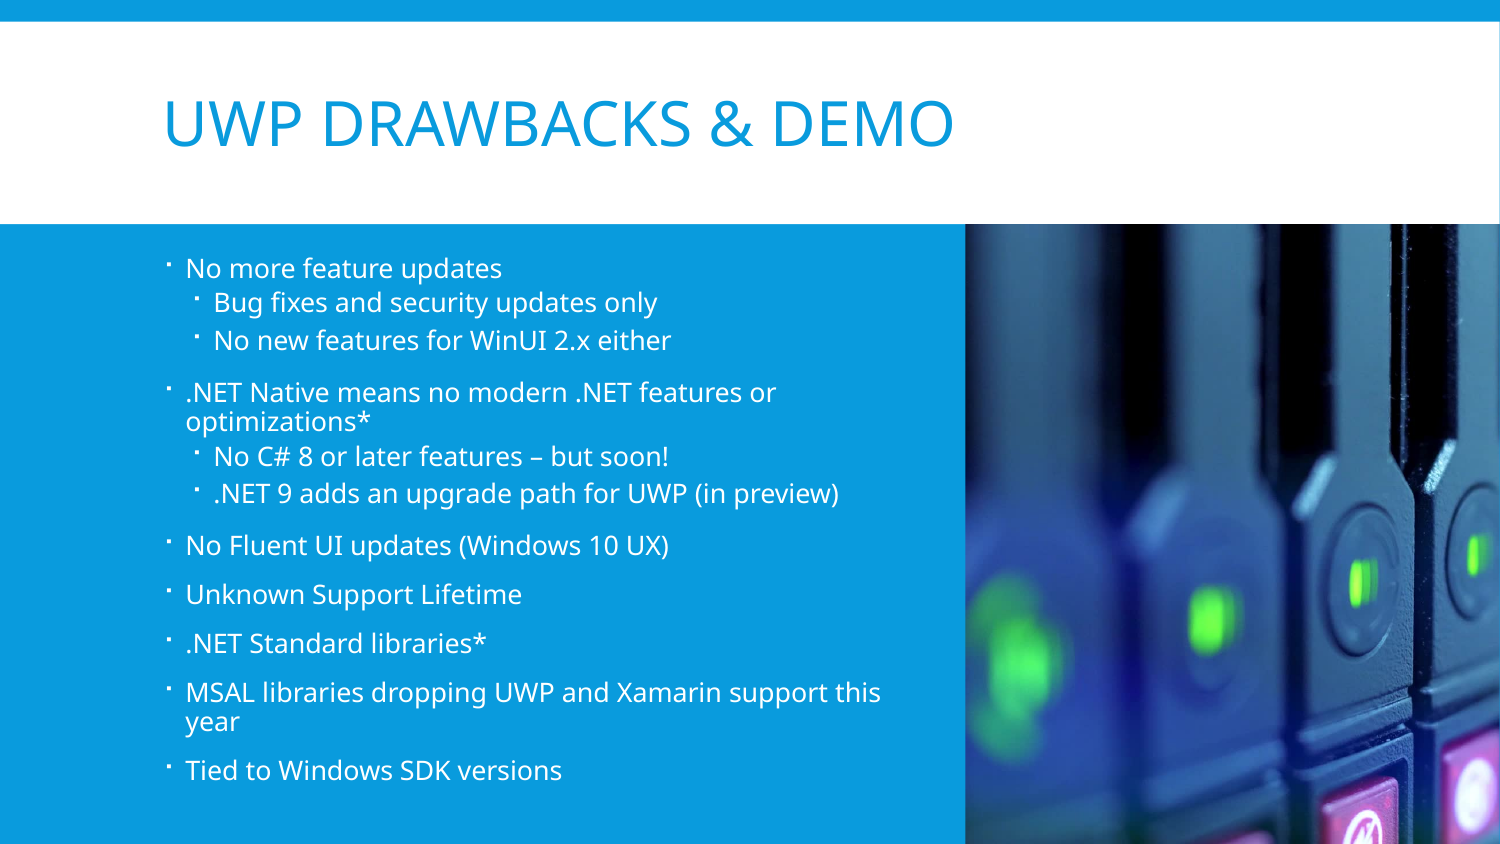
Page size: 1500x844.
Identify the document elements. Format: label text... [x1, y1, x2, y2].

title UWP Drawbacks & Demo [147, 34, 1352, 221]
picture [965, 223, 1500, 844]
list No more feature updates Bug fixes and security updates only No new features for WinUI 2.x either .NET Native means no modern .NET features or optimizations* No C# 8 or later features – but soon! .NET 9 adds an upgrade path for UWP (in preview) No Fluent UI updates (Windows 10 UX) Unknown Support Lifetime .NET Standard libraries* MSAL libraries dropping UWP and Xamarin support this year Tied to Windows SDK versions [147, 247, 919, 797]
